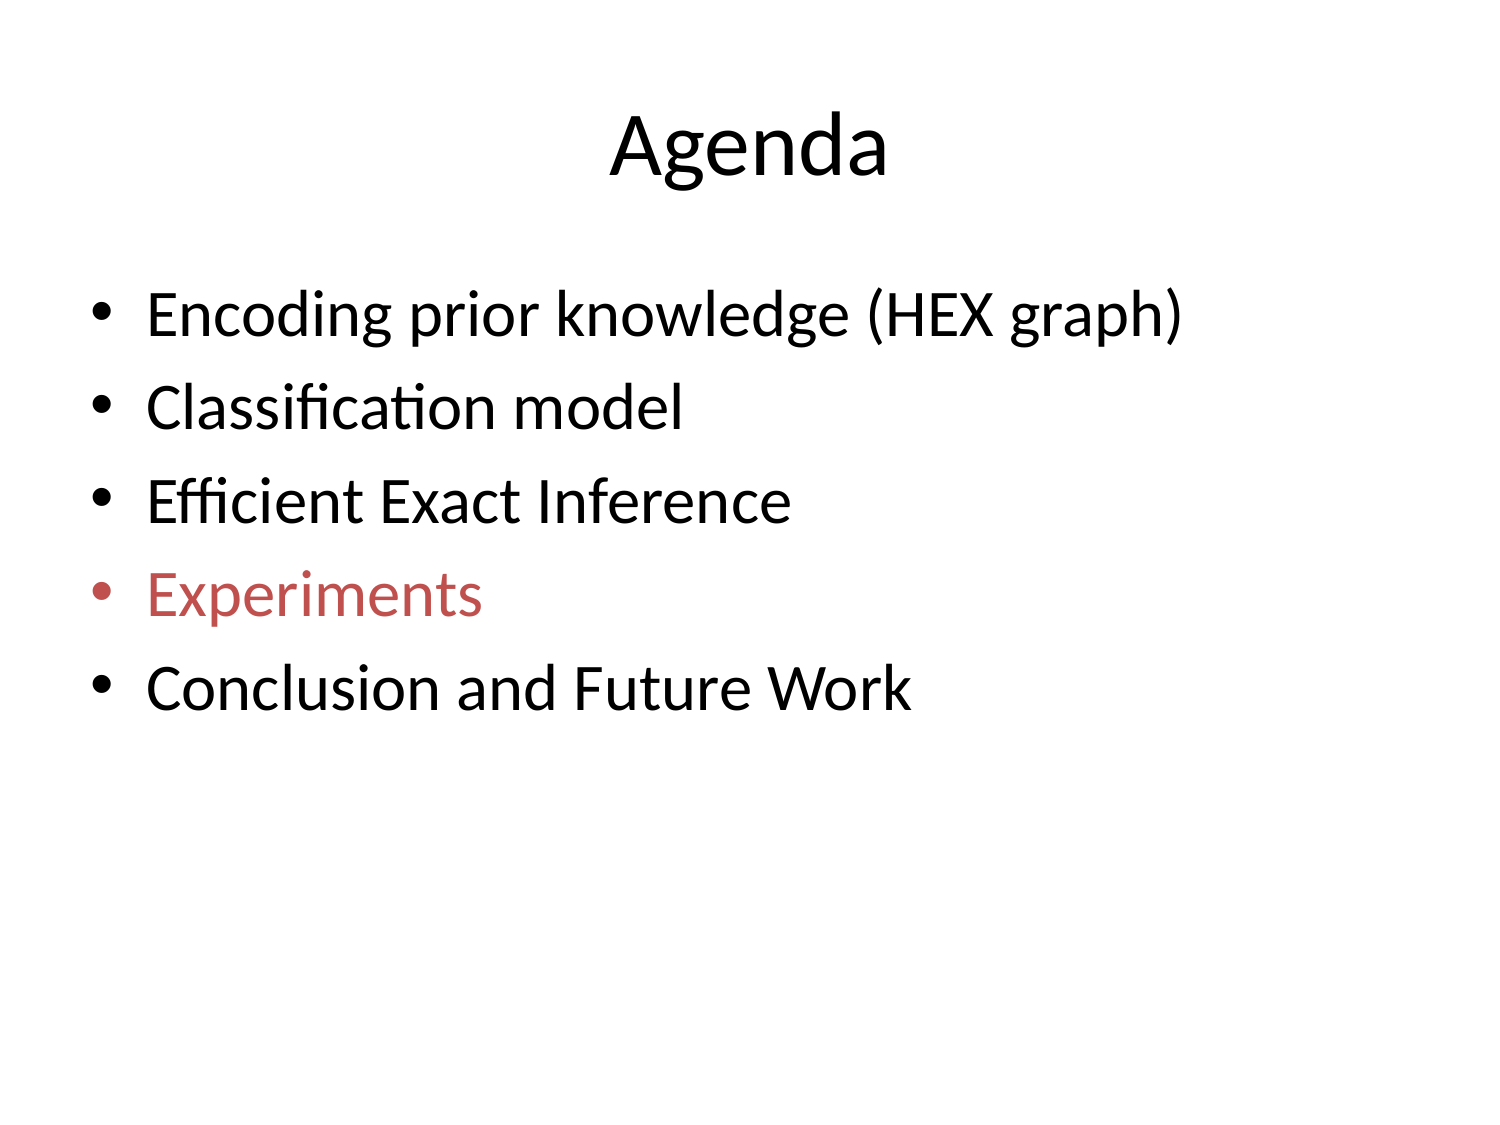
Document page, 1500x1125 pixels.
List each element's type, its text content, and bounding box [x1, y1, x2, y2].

list Encoding prior knowledge (HEX graph) Classification model Efficient Exact Inference Experiments Conclusion and Future Work [75, 262, 1425, 1005]
title Agenda [75, 45, 1425, 233]
